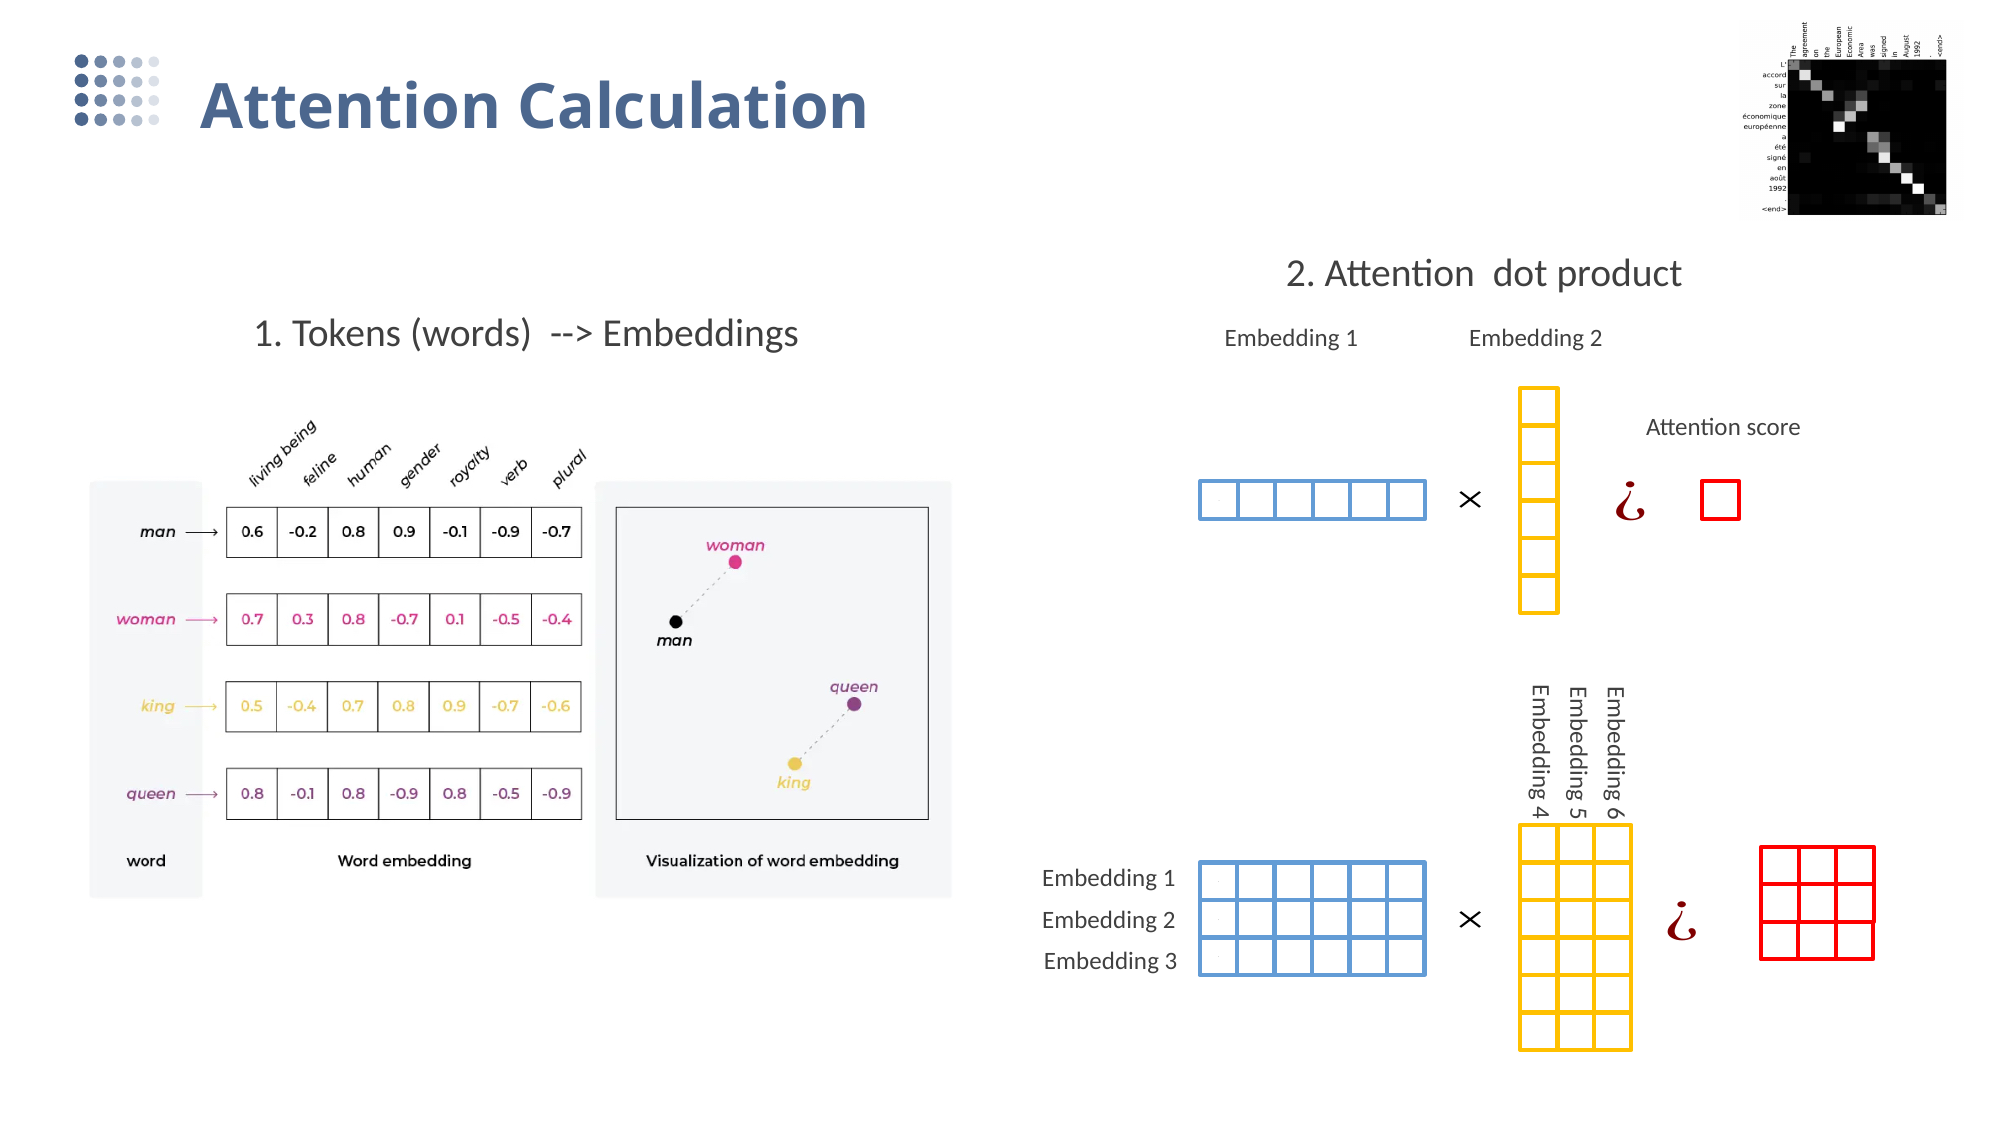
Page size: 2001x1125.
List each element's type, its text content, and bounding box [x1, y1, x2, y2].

text_box Embedding 6 [1595, 671, 1641, 841]
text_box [1425, 481, 1652, 520]
text_box Embedding 2 [1027, 896, 1194, 941]
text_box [74, 15, 1821, 153]
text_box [1519, 824, 1632, 1051]
text_box Embedding 2 [1454, 314, 1624, 359]
text_box Embedding 1 [1209, 314, 1379, 359]
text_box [1200, 480, 1426, 519]
text_box 1. Tokens (words) --> Embeddings [81, 234, 972, 377]
text_box Attention score [1631, 402, 1855, 448]
text_box Embedding 1 [1027, 854, 1196, 896]
text_box Embedding 3 [1029, 937, 1198, 983]
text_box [1199, 862, 1425, 976]
text_box Embedding 5 [1558, 671, 1595, 823]
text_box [1760, 846, 1874, 960]
picture [78, 412, 970, 907]
text_box Embedding 4 [1520, 670, 1566, 823]
picture [1738, 20, 1965, 222]
text_box [1700, 479, 1741, 521]
